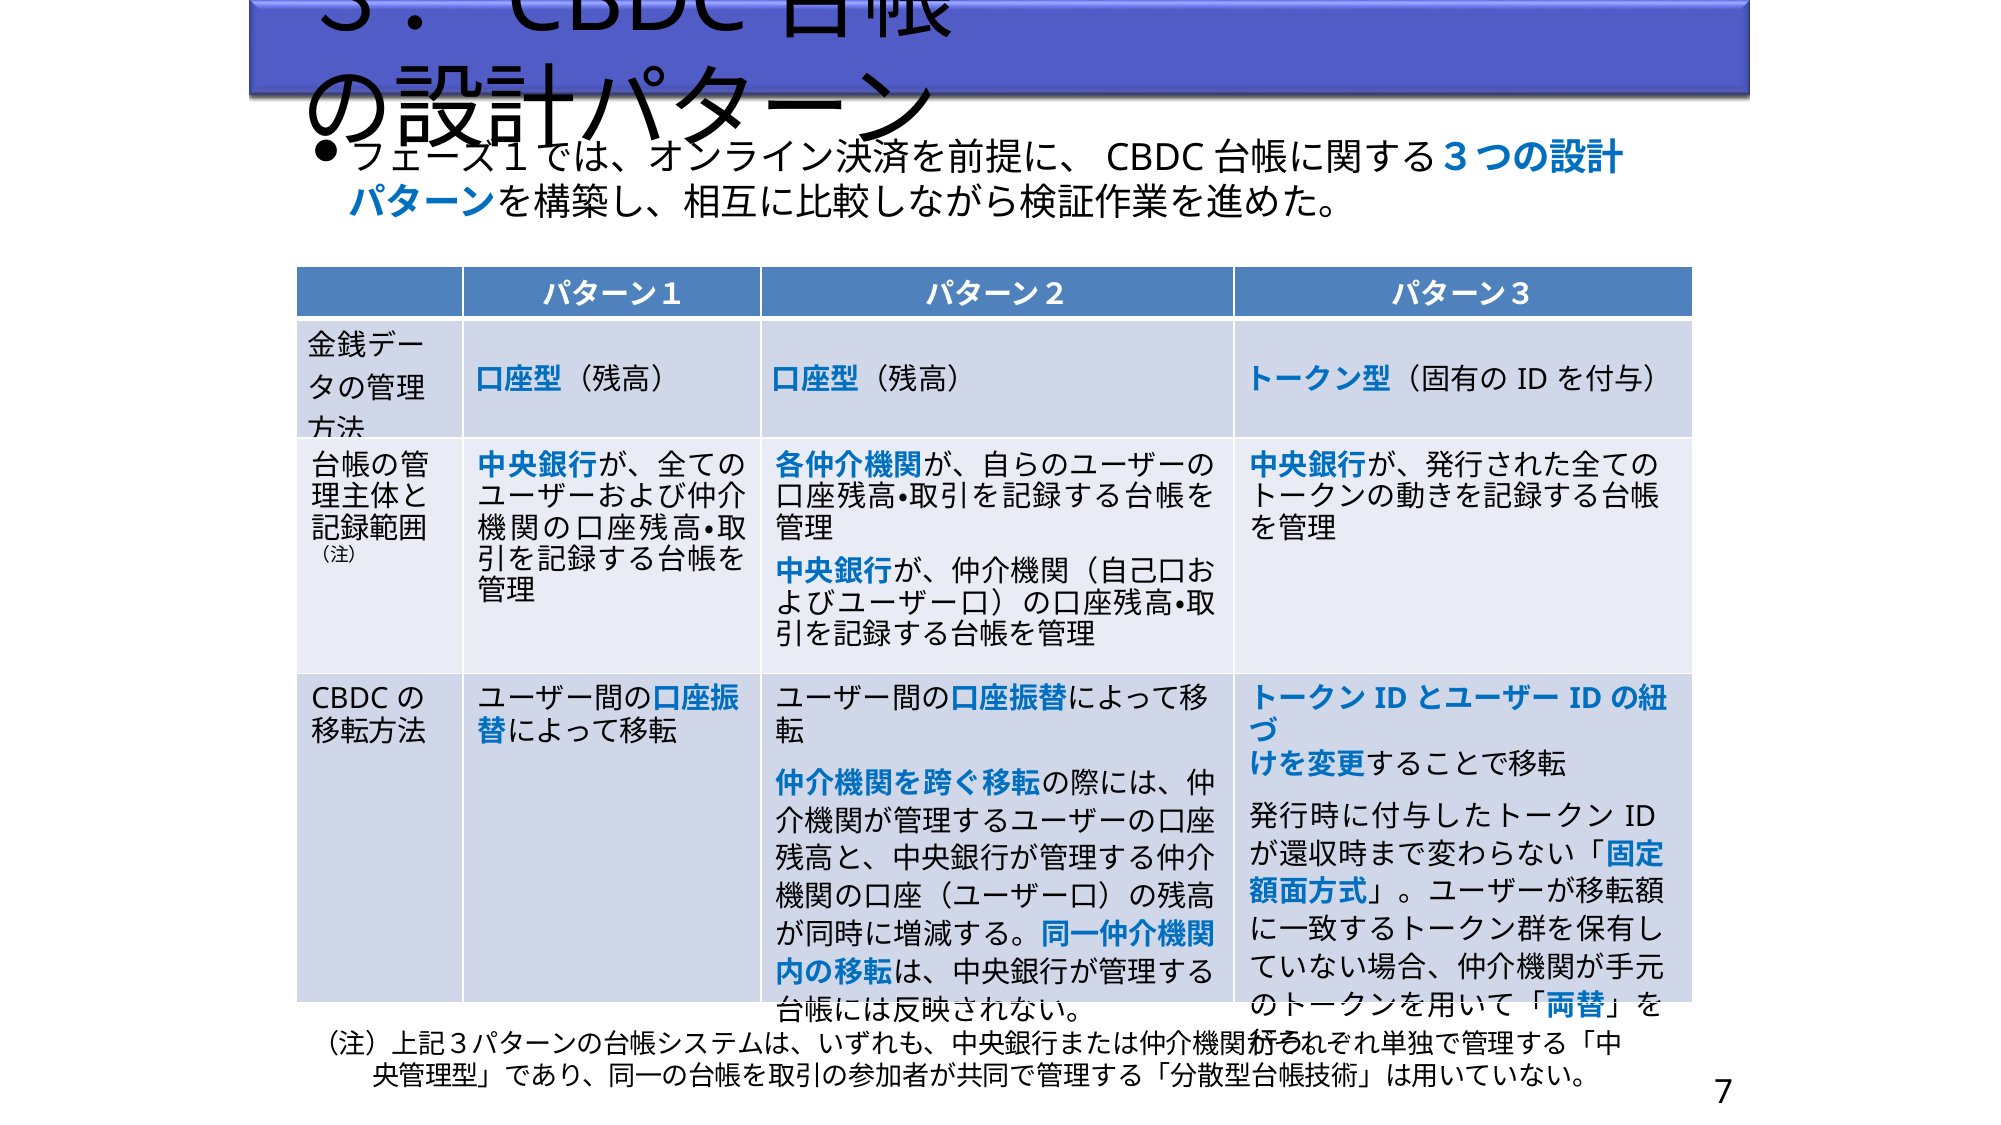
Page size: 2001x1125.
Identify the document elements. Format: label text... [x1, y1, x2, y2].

table_header [297, 267, 462, 316]
text_box （注）上記３パターンの台帳システムは、いずれも、中央銀行または仲介機関がそれぞれ単独で管理する「中 央管理型」であり、同一の台帳を取引の参加者が共同で管理する「分散型台帳技術」は用いていない。 [310, 1025, 1640, 1091]
table_cell 金銭データの管理方法 [297, 321, 462, 437]
text_box フェーズ１では、オンライン決済を前提に、CBDC台帳に関する３つの設計パターンを構築し、相互に比較しながら検証作業を進めた。 [310, 130, 1655, 223]
table_cell 中央銀行が、全てのユーザーおよび仲介機関の口座残高・取引を記録する台帳を管理 [464, 439, 760, 673]
table_cell トークン型（固有のIDを付与） [1235, 321, 1692, 437]
table_cell ユーザー間の口座振 替によって移転 [464, 674, 760, 1002]
picture [249, 0, 1750, 105]
table_cell トークンIDとユーザーIDの紐づ けを変更することで移転 発行時に付与したトークンIDが還収時まで変わらない「固定額面方式」。ユーザーが移転額に一致するトークン群を保有していない場合、仲介機関が手元のトークンを用いて「両替」を行う。 [1235, 674, 1692, 1002]
table_cell CBDCの 移転方法 [297, 674, 462, 1002]
table_cell 中央銀行が、発行された全てのトークンの動きを記録する台帳を管理 [1235, 439, 1692, 673]
table_cell 各仲介機関が、自らのユーザーの口座残高・取引を記録する台帳を管理 中央銀行が、仲介機関（自己口およびユーザー口）の口座残高・取引を記録する台帳を管理 [762, 439, 1233, 673]
table_header パターン３ [1235, 267, 1692, 316]
table_header パターン２ [762, 267, 1233, 316]
table_cell 口座型（残高） [762, 321, 1233, 437]
title ３．CBDC台帳の設計パターン [299, 105, 999, 159]
table_cell 口座型（残高） [464, 321, 760, 437]
text_box 7 [1712, 1068, 1737, 1111]
table_cell ユーザー間の口座振替によって移 転 仲介機関を跨ぐ移転の際には、仲介機関が管理するユーザーの口座残高と、中央銀行が管理する仲介機関の口座（ユーザー口）の残高が同時に増減する。同一仲介機関内の移転は、中央銀行が管理する台帳には反映されない。 [762, 674, 1233, 1002]
table_cell 台帳の管理主体と記録範囲 （注） [297, 439, 462, 673]
table_header パターン１ [464, 267, 760, 316]
